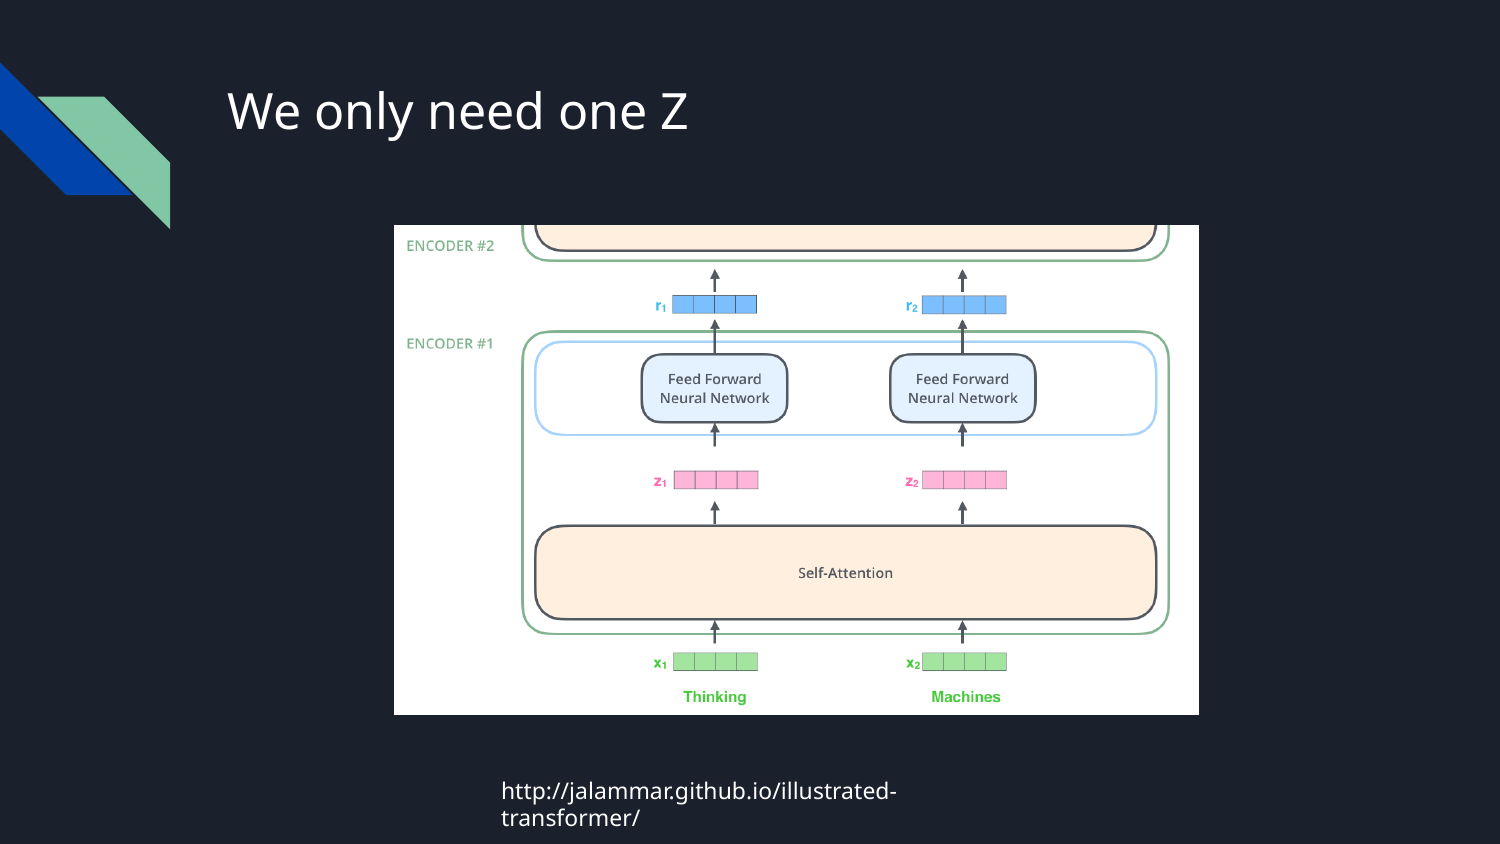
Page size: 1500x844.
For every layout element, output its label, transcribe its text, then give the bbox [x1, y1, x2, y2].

text_box http://jalammar.github.io/illustrated-transformer/ [485, 761, 1015, 844]
title We only need one Z [212, 64, 1368, 215]
picture [393, 225, 1199, 716]
